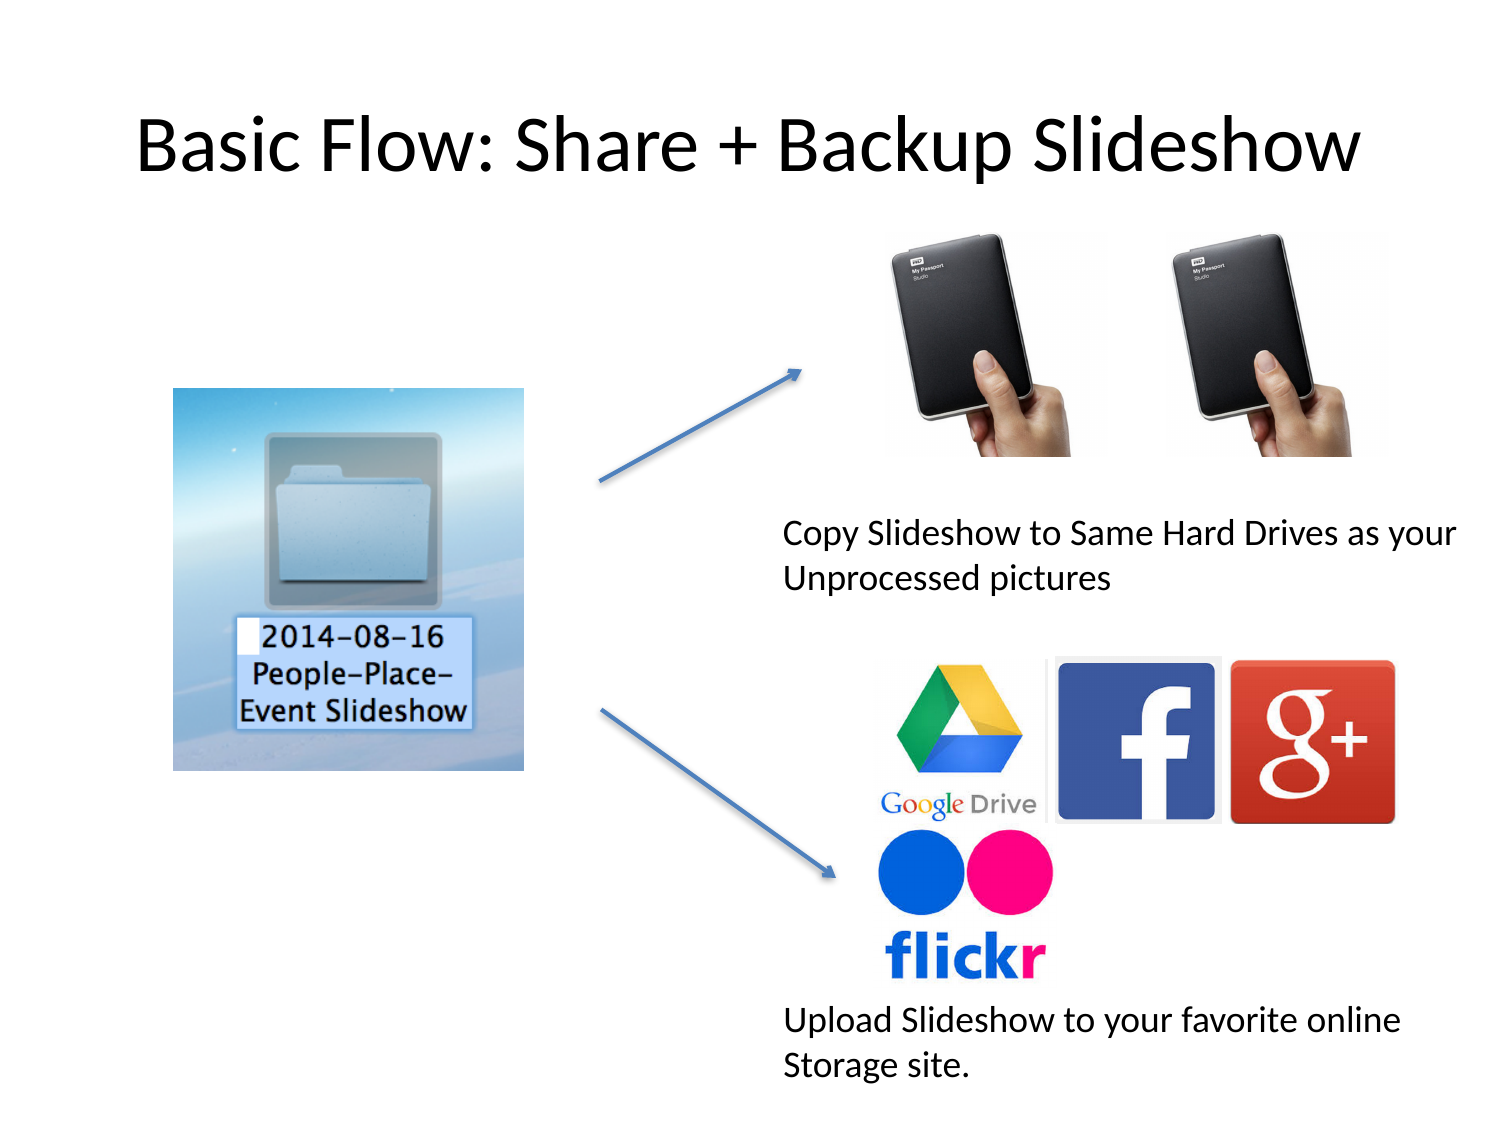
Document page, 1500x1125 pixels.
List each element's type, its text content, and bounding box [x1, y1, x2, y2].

text_box Copy Slideshow to Same Hard Drives as your Unprocessed pictures [768, 500, 1474, 606]
picture [873, 655, 1222, 989]
text_box Basic Flow: Share + Backup Slideshow [74, 45, 1425, 233]
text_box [599, 369, 803, 482]
picture [885, 232, 1108, 457]
text_box Upload Slideshow to your favorite online Storage site. [768, 988, 1417, 1093]
picture [1166, 232, 1389, 457]
picture [173, 388, 525, 771]
picture [1228, 659, 1399, 824]
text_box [600, 709, 837, 879]
